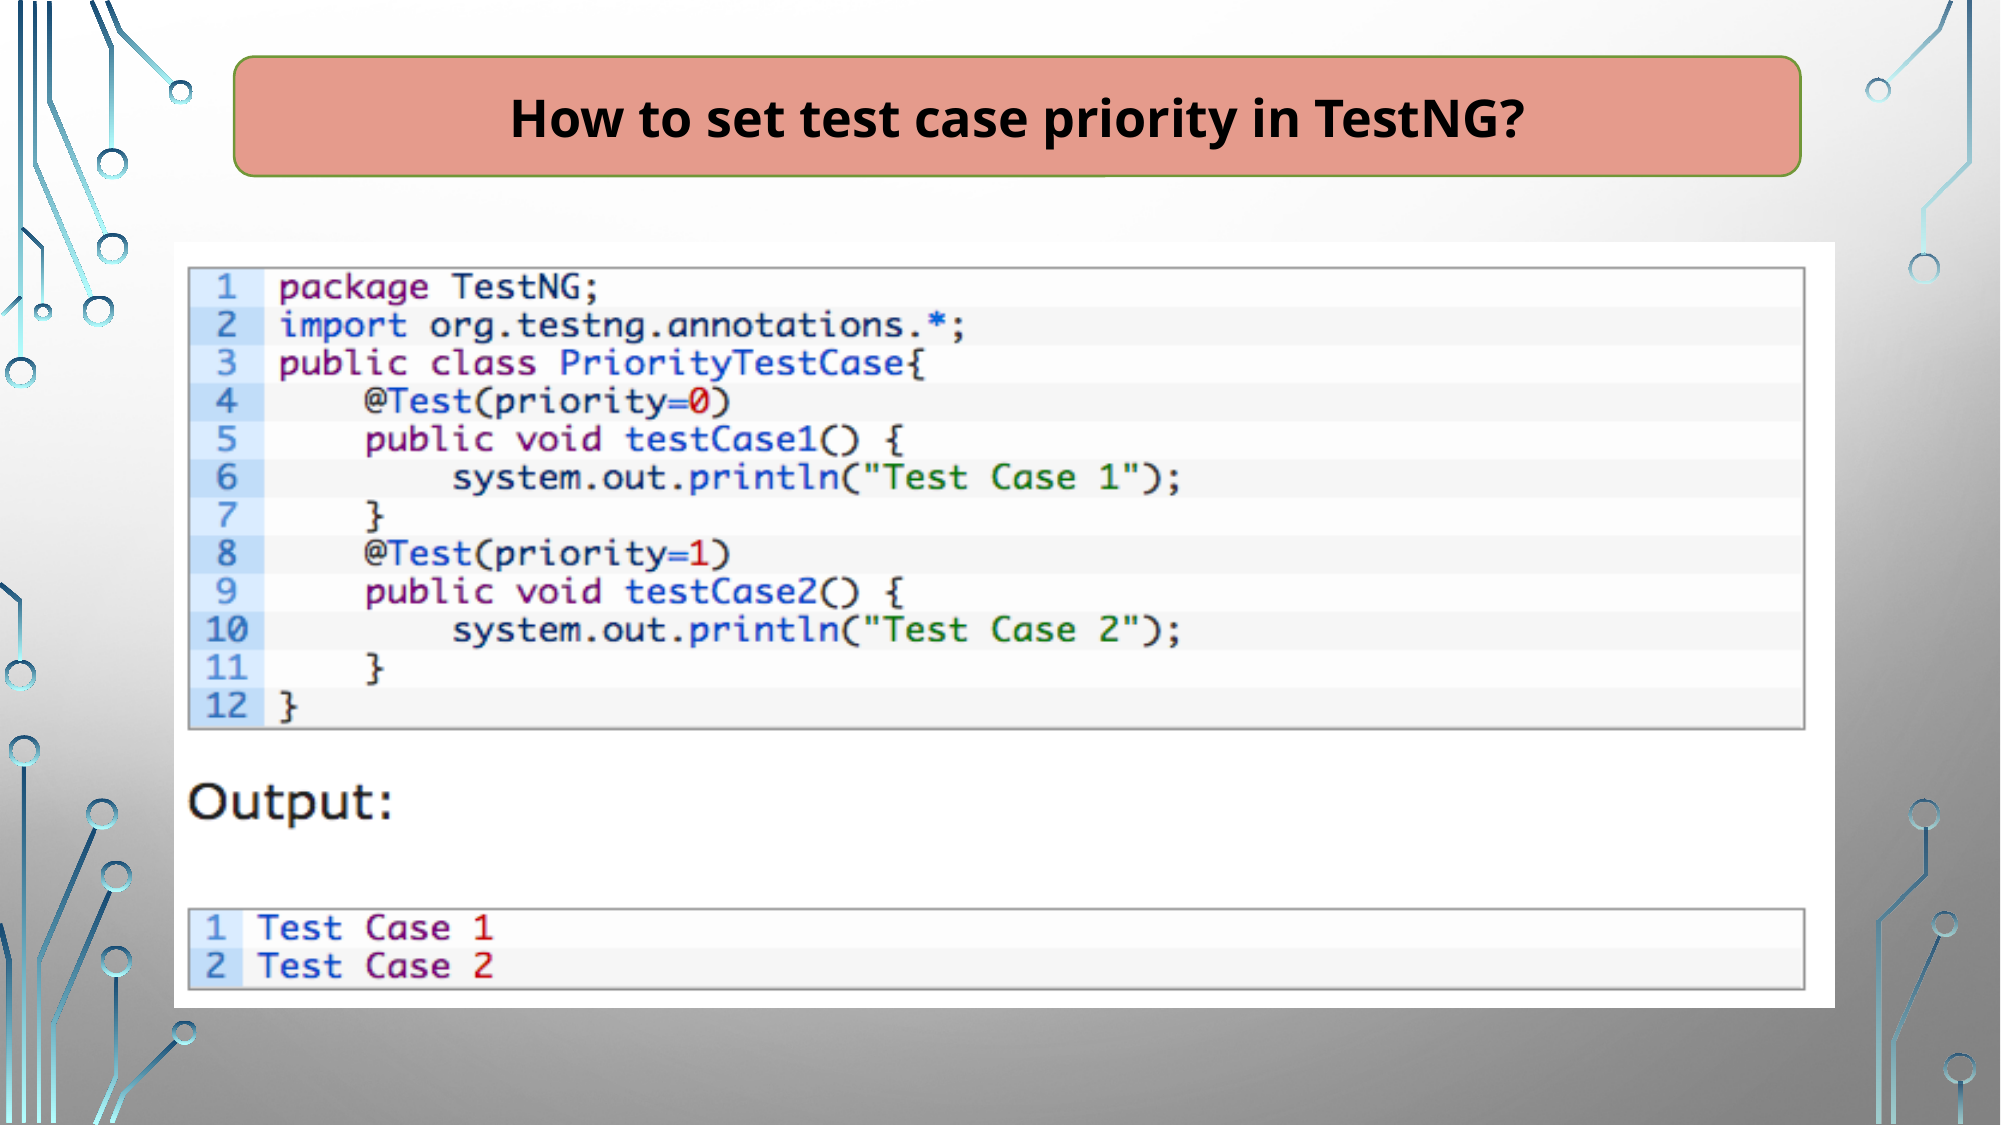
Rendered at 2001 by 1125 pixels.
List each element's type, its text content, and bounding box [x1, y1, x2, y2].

text_box How to set test case priority in TestNG? [232, 55, 1802, 178]
picture [174, 241, 1835, 1009]
